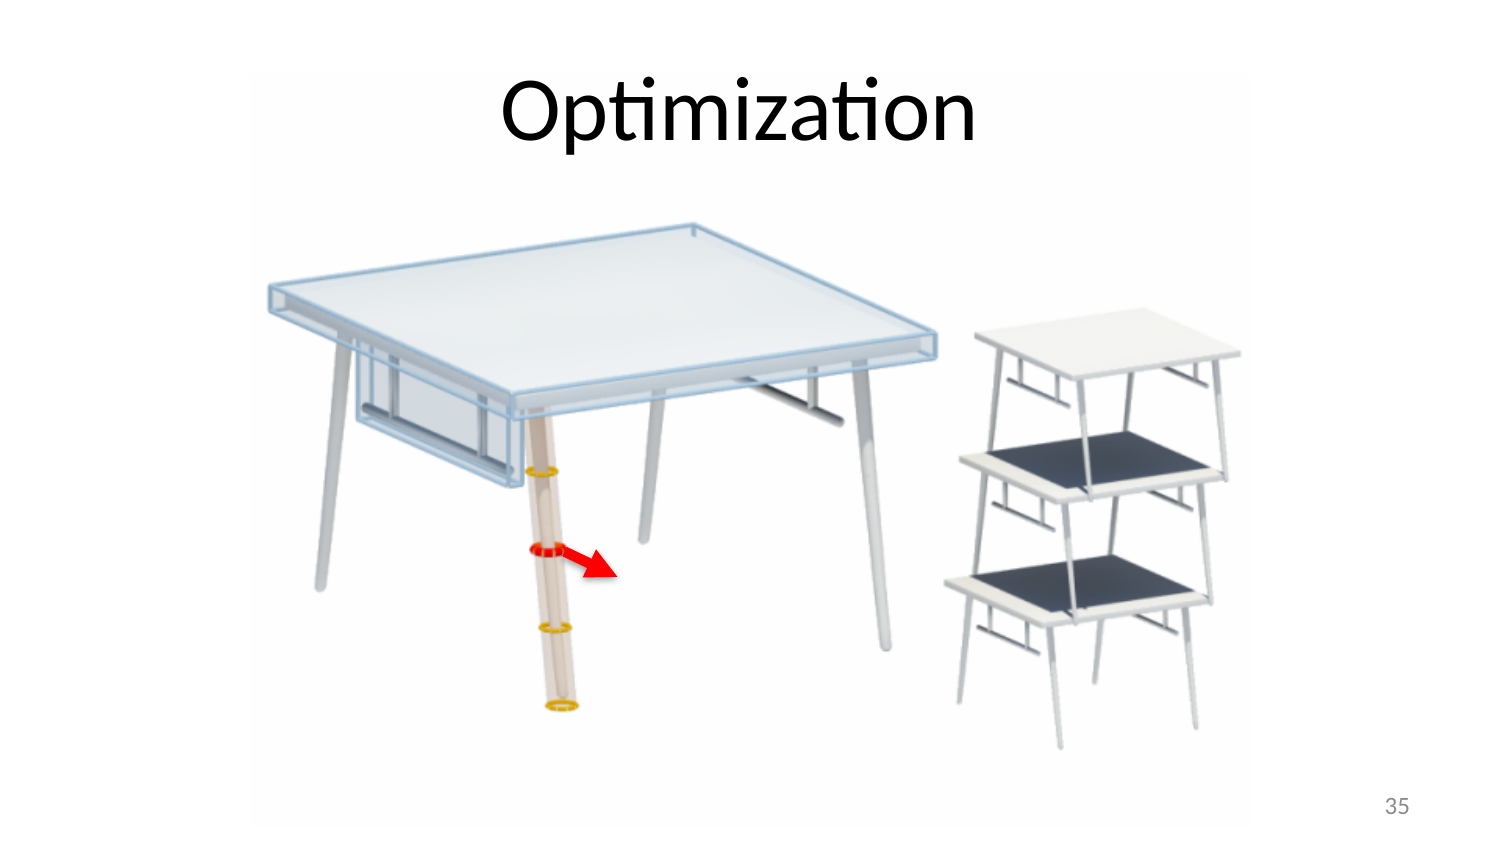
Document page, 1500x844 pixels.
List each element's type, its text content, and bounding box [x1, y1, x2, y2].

picture [249, 74, 1251, 827]
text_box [564, 551, 618, 578]
slide_number 35 [1254, 782, 1425, 827]
title Optimization [75, 33, 1425, 175]
